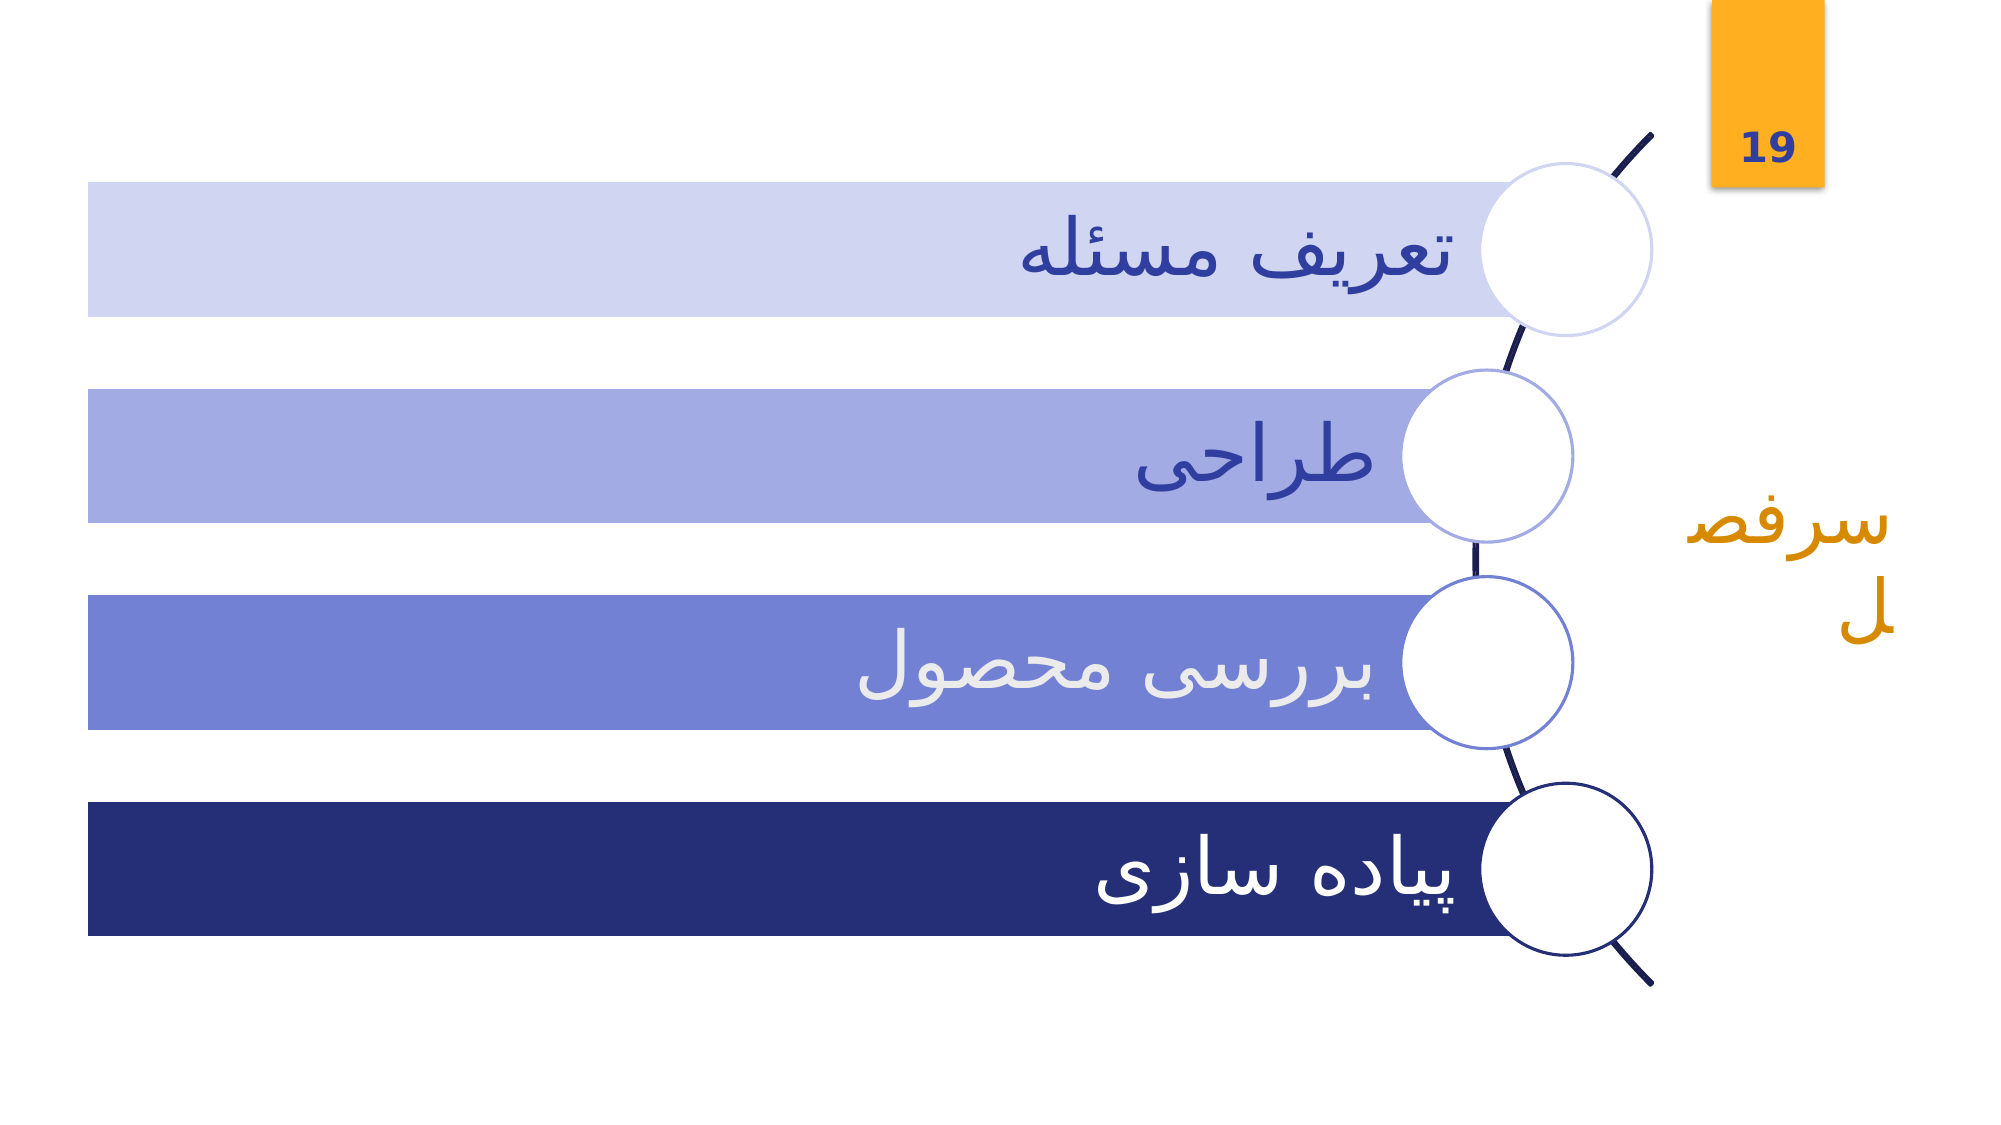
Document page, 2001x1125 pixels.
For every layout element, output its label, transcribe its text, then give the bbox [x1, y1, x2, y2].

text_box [73, 111, 1667, 1008]
text_box سرفصل [1672, 500, 1909, 617]
text_box 19 [1712, 113, 1825, 179]
